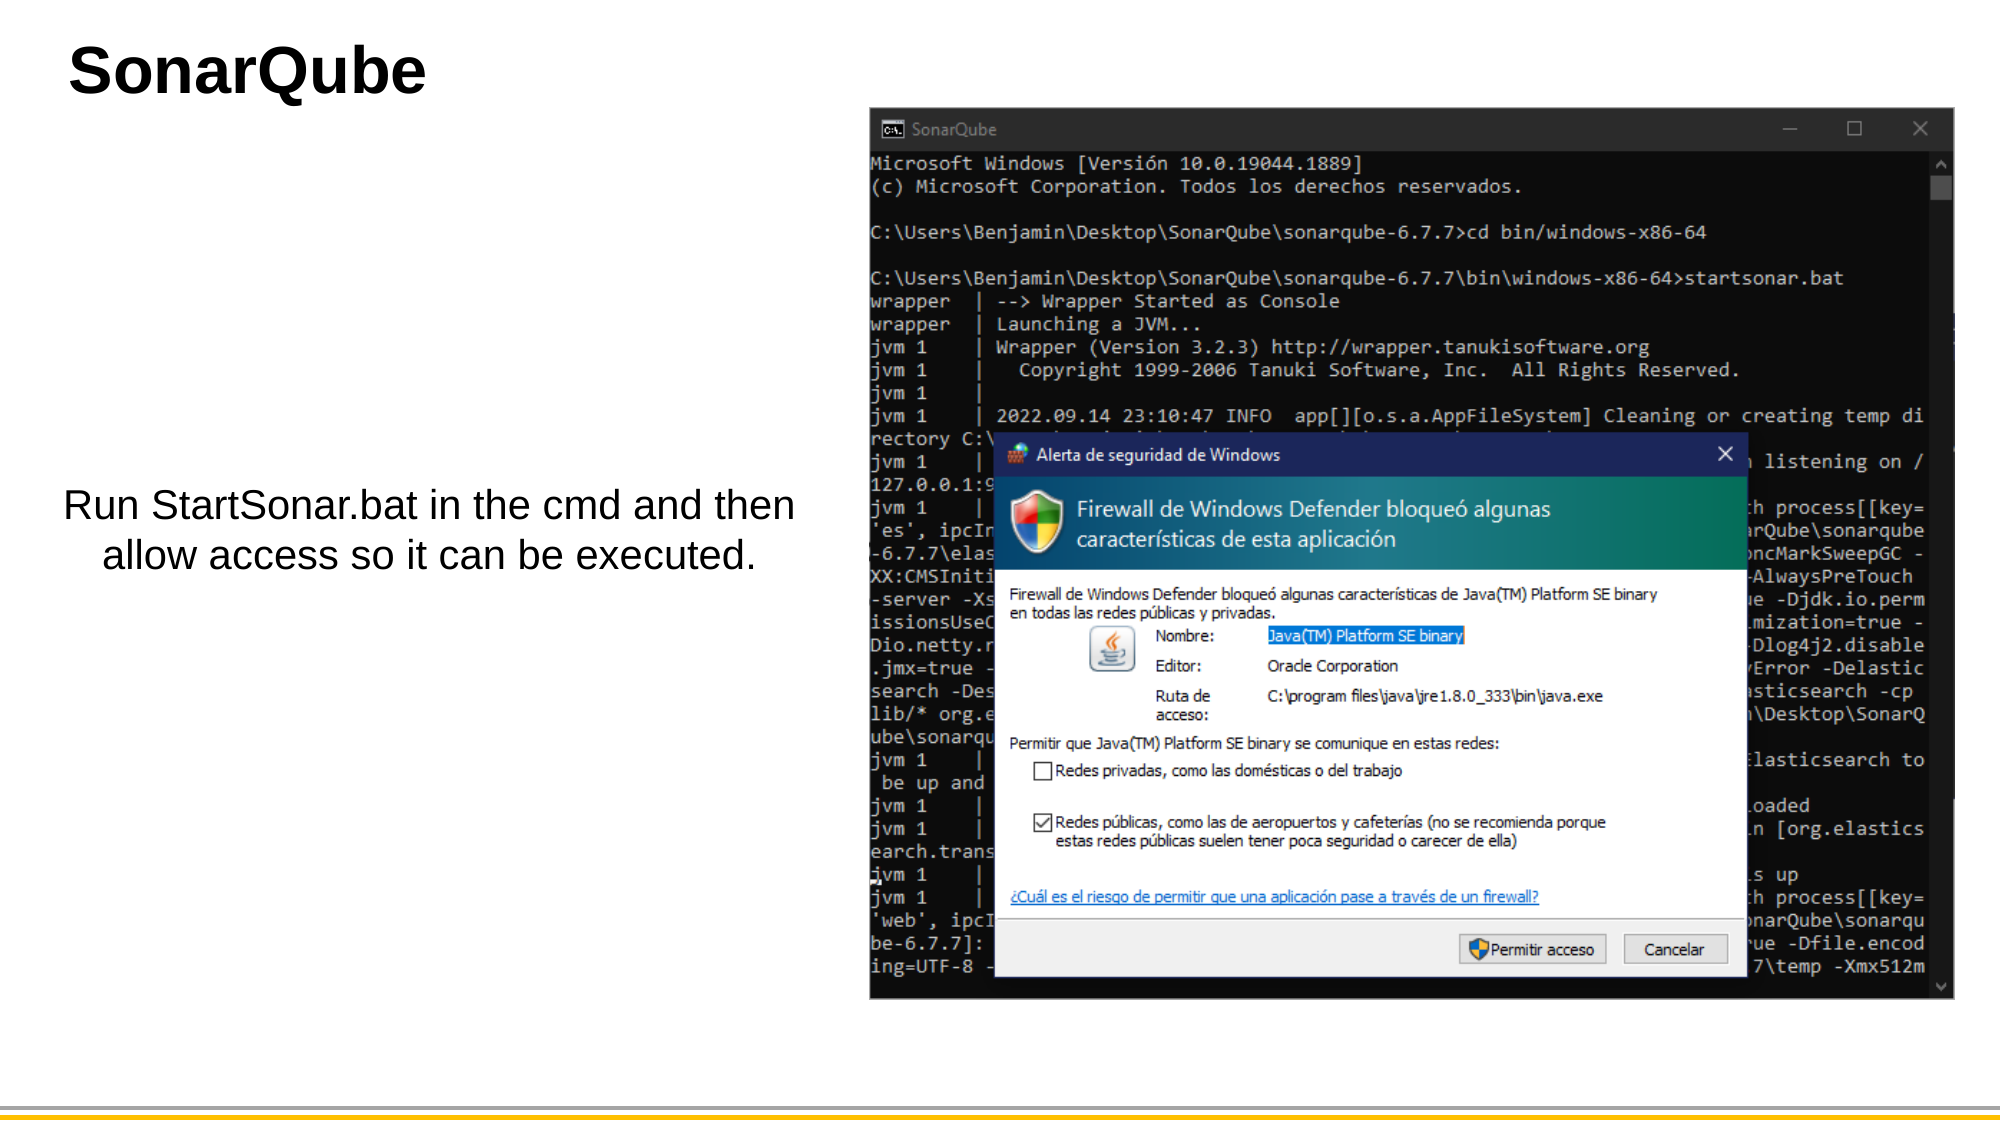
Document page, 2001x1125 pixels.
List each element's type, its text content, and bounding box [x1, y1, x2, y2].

text_box SonarQube [29, 25, 466, 108]
picture [869, 106, 1956, 1000]
text_box Run StartSonar.bat in the cmd and then allow access so it can be executed. [10, 475, 847, 578]
